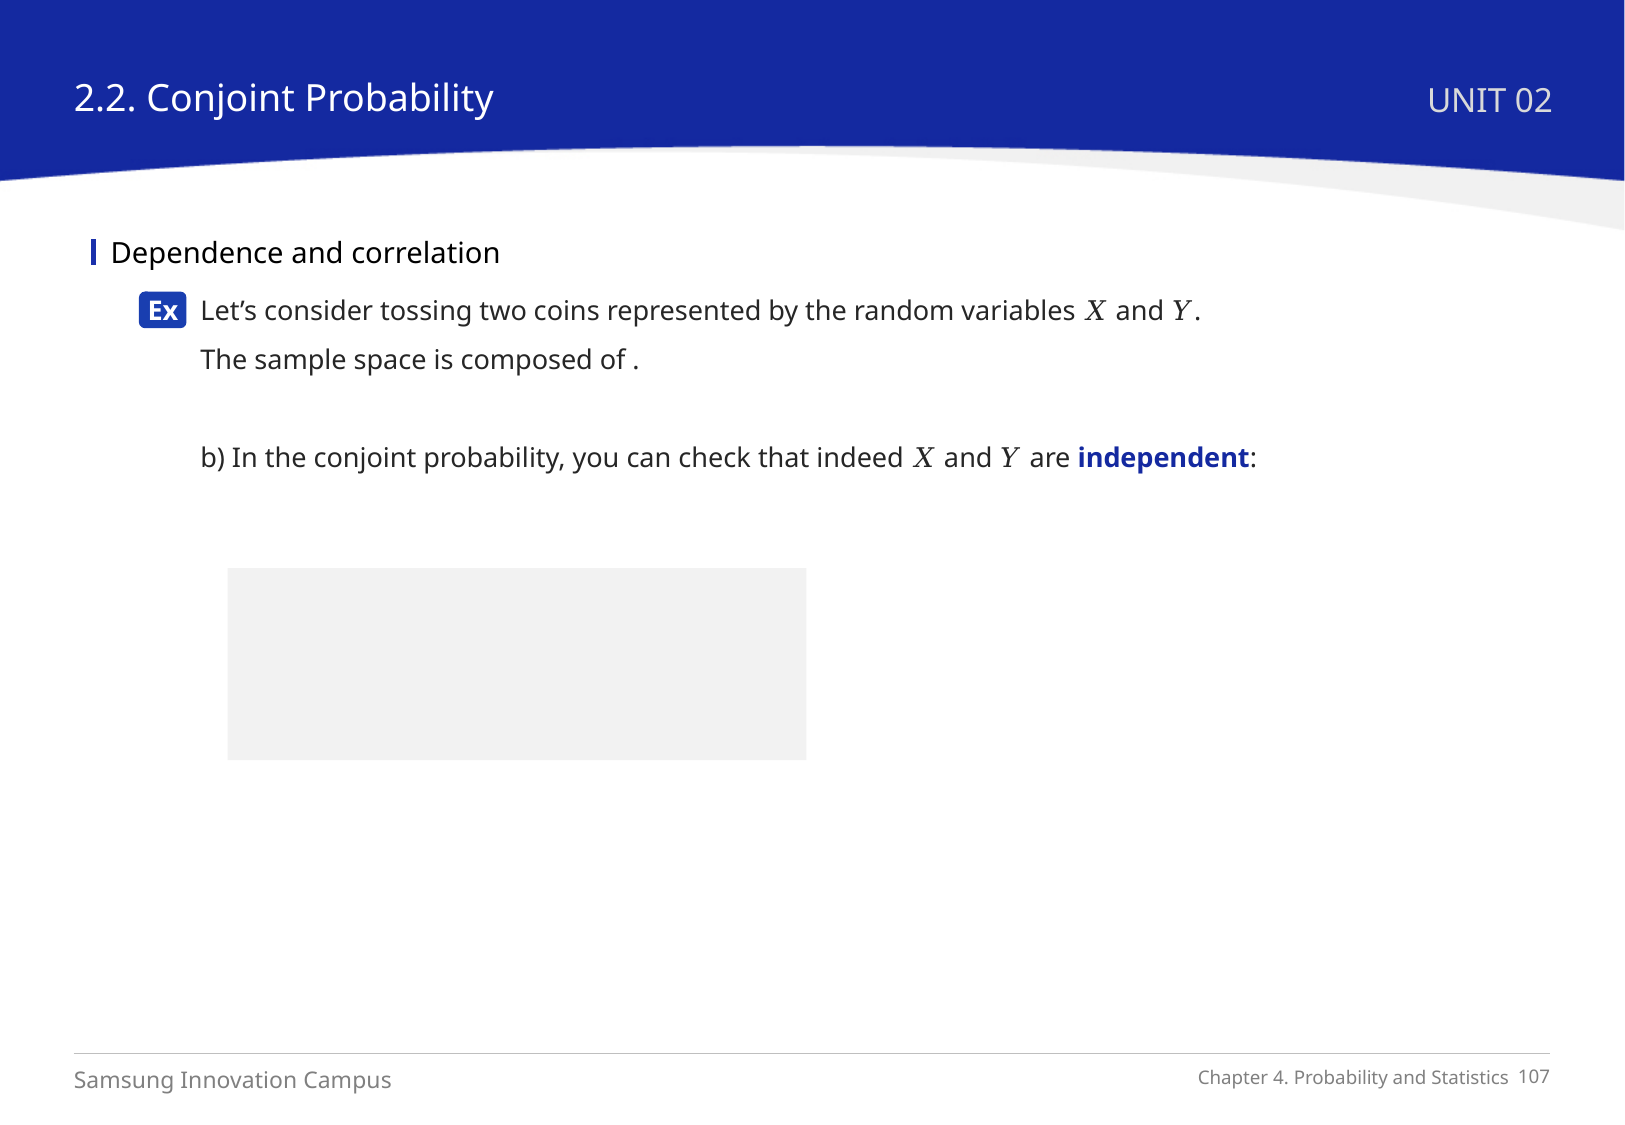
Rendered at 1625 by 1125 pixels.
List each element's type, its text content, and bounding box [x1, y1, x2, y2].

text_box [138, 281, 1527, 488]
picture [0, 0, 1625, 1125]
text_box Dependence and correlation [91, 233, 1599, 270]
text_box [73, 73, 1554, 120]
